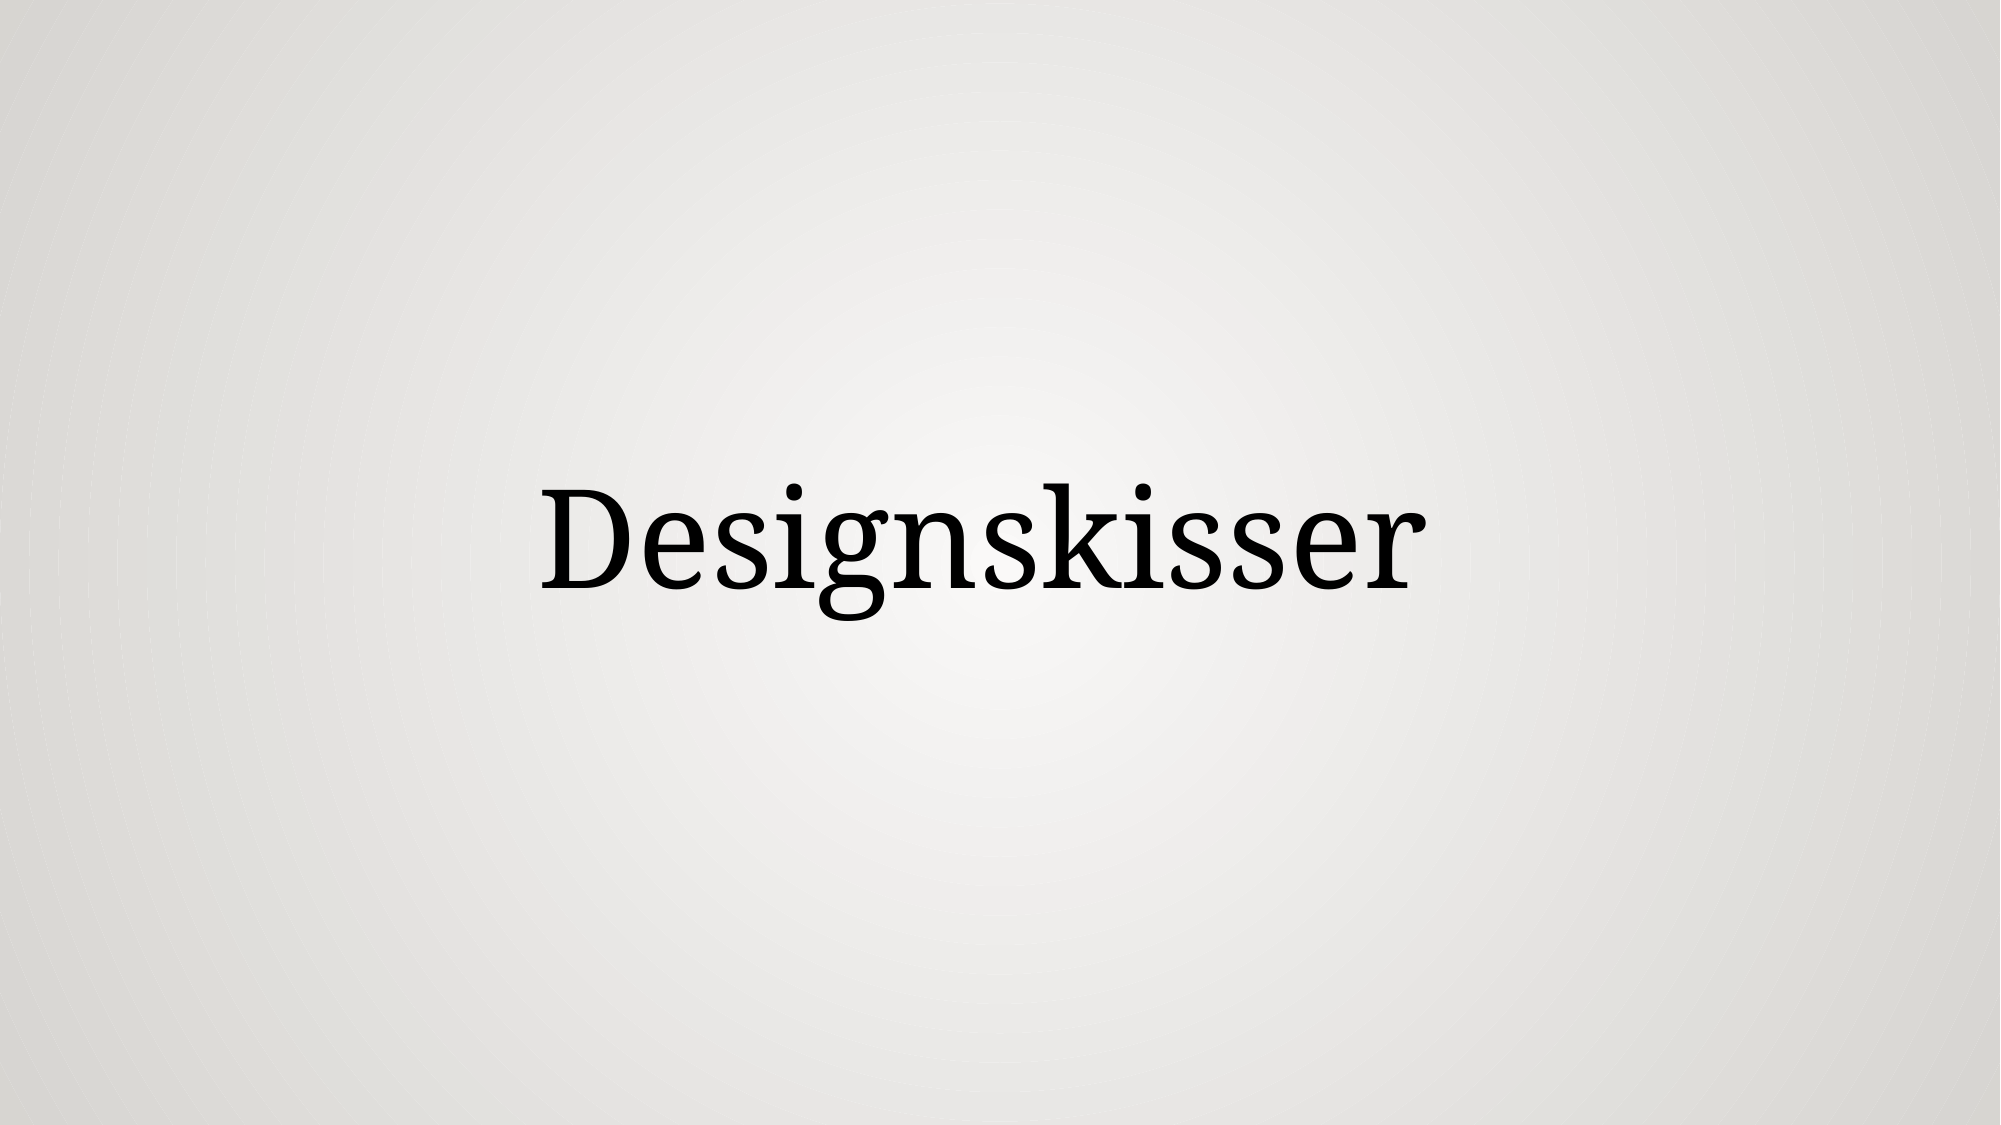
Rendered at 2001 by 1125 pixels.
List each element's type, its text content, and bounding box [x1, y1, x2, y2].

text_box Designskisser [343, 323, 1623, 619]
